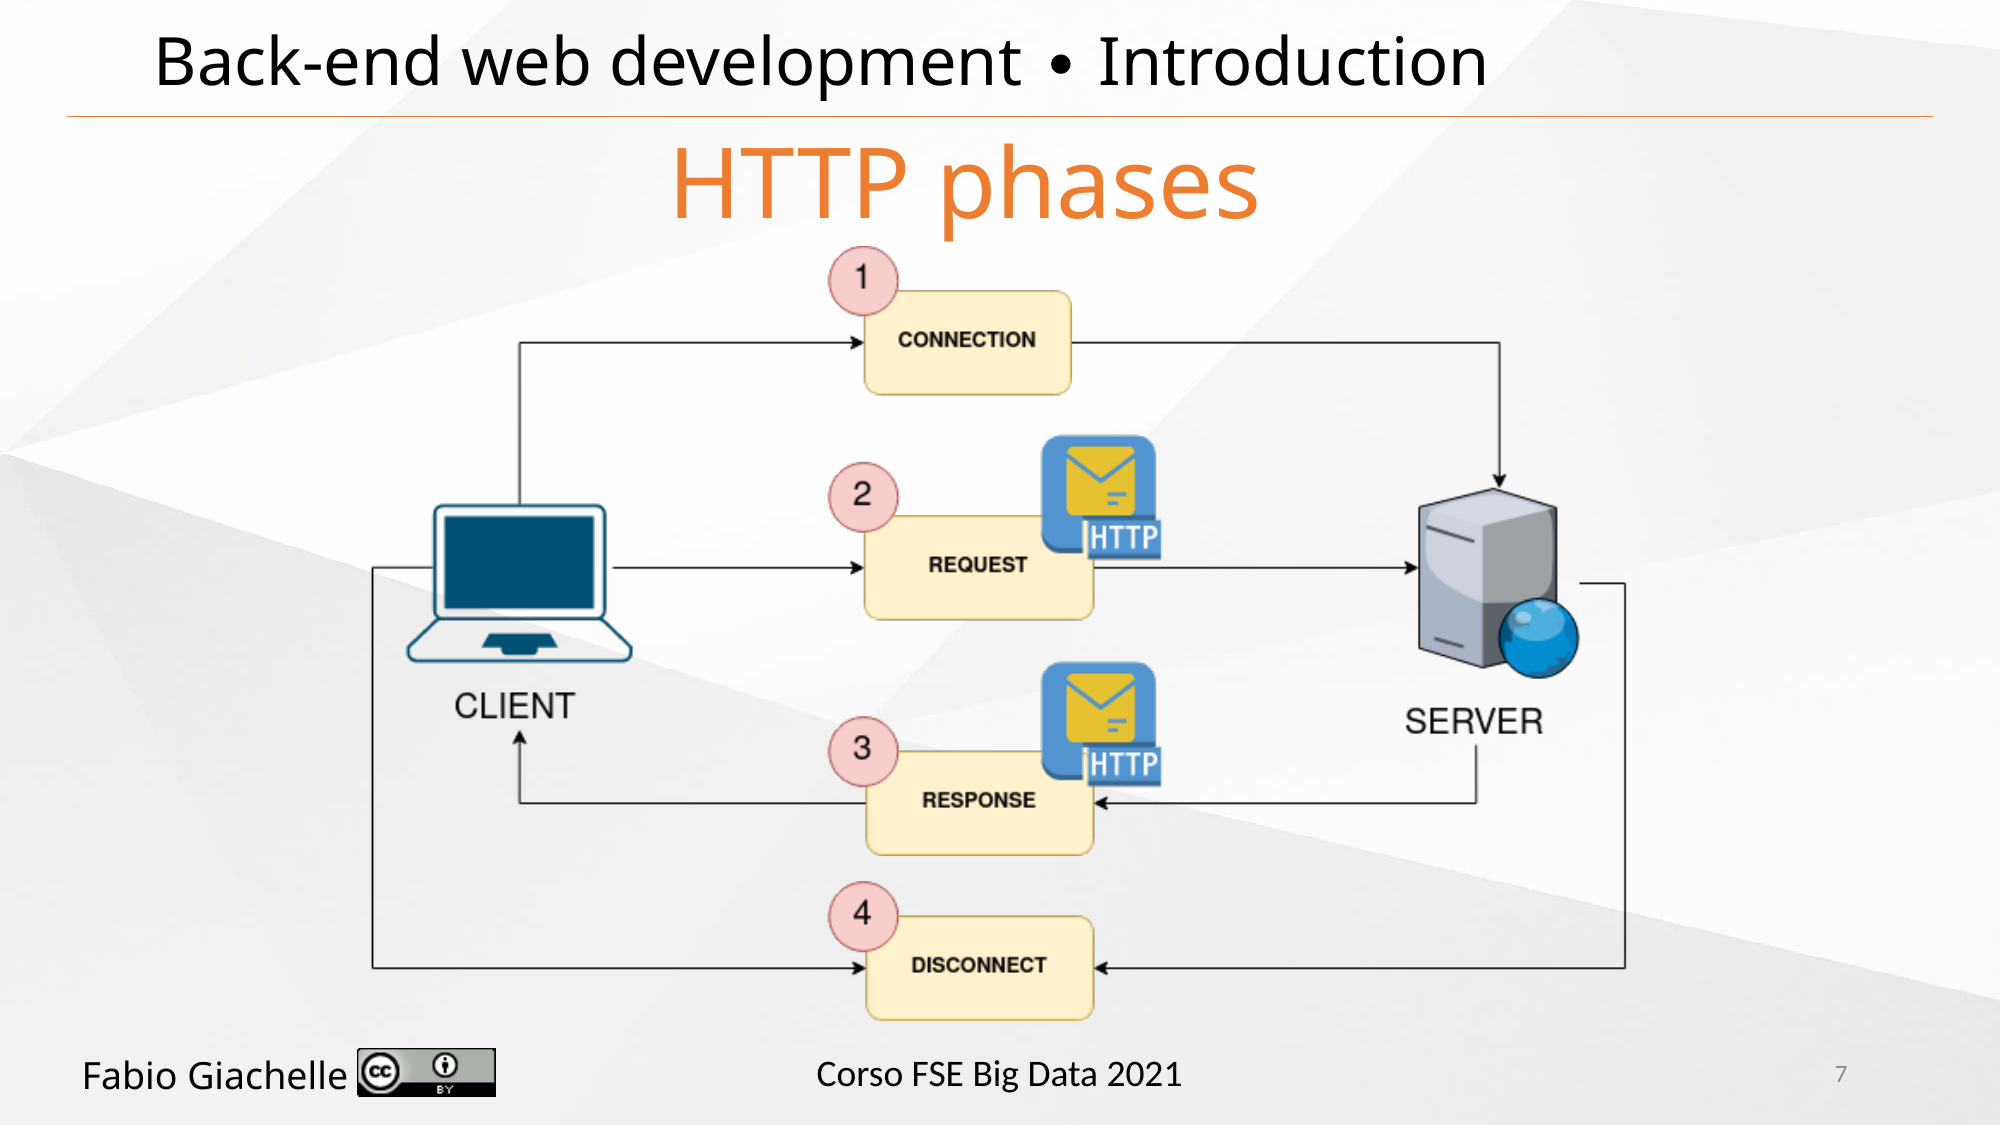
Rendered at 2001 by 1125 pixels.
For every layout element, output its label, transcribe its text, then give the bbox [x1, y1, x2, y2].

text_box HTTP phases [215, 125, 1715, 247]
picture [0, 0, 2001, 1125]
title Back-end web development ∙ Introduction [72, 12, 1573, 108]
text_box Corso FSE Big Data 2021 [801, 1041, 1198, 1102]
slide_number 7 [1412, 1042, 1863, 1103]
text_box Fabio Giachelle [66, 1044, 364, 1105]
